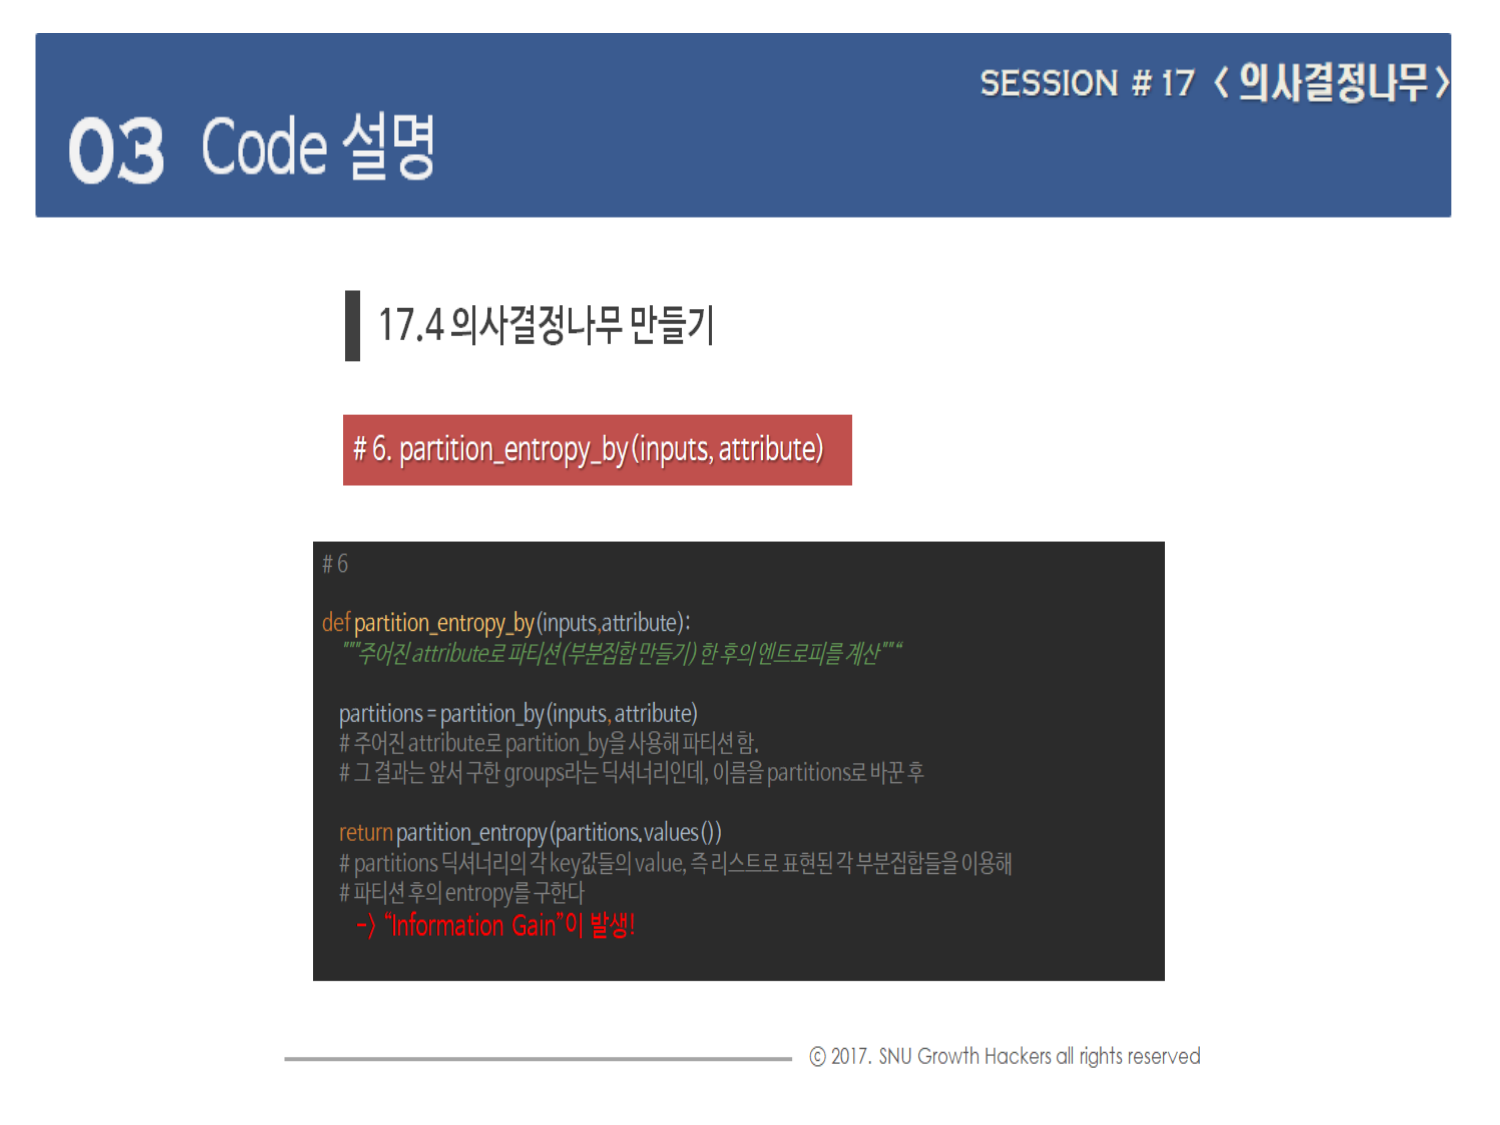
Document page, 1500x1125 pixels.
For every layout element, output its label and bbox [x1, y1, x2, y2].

picture [24, 33, 1476, 263]
picture [284, 287, 1216, 1085]
